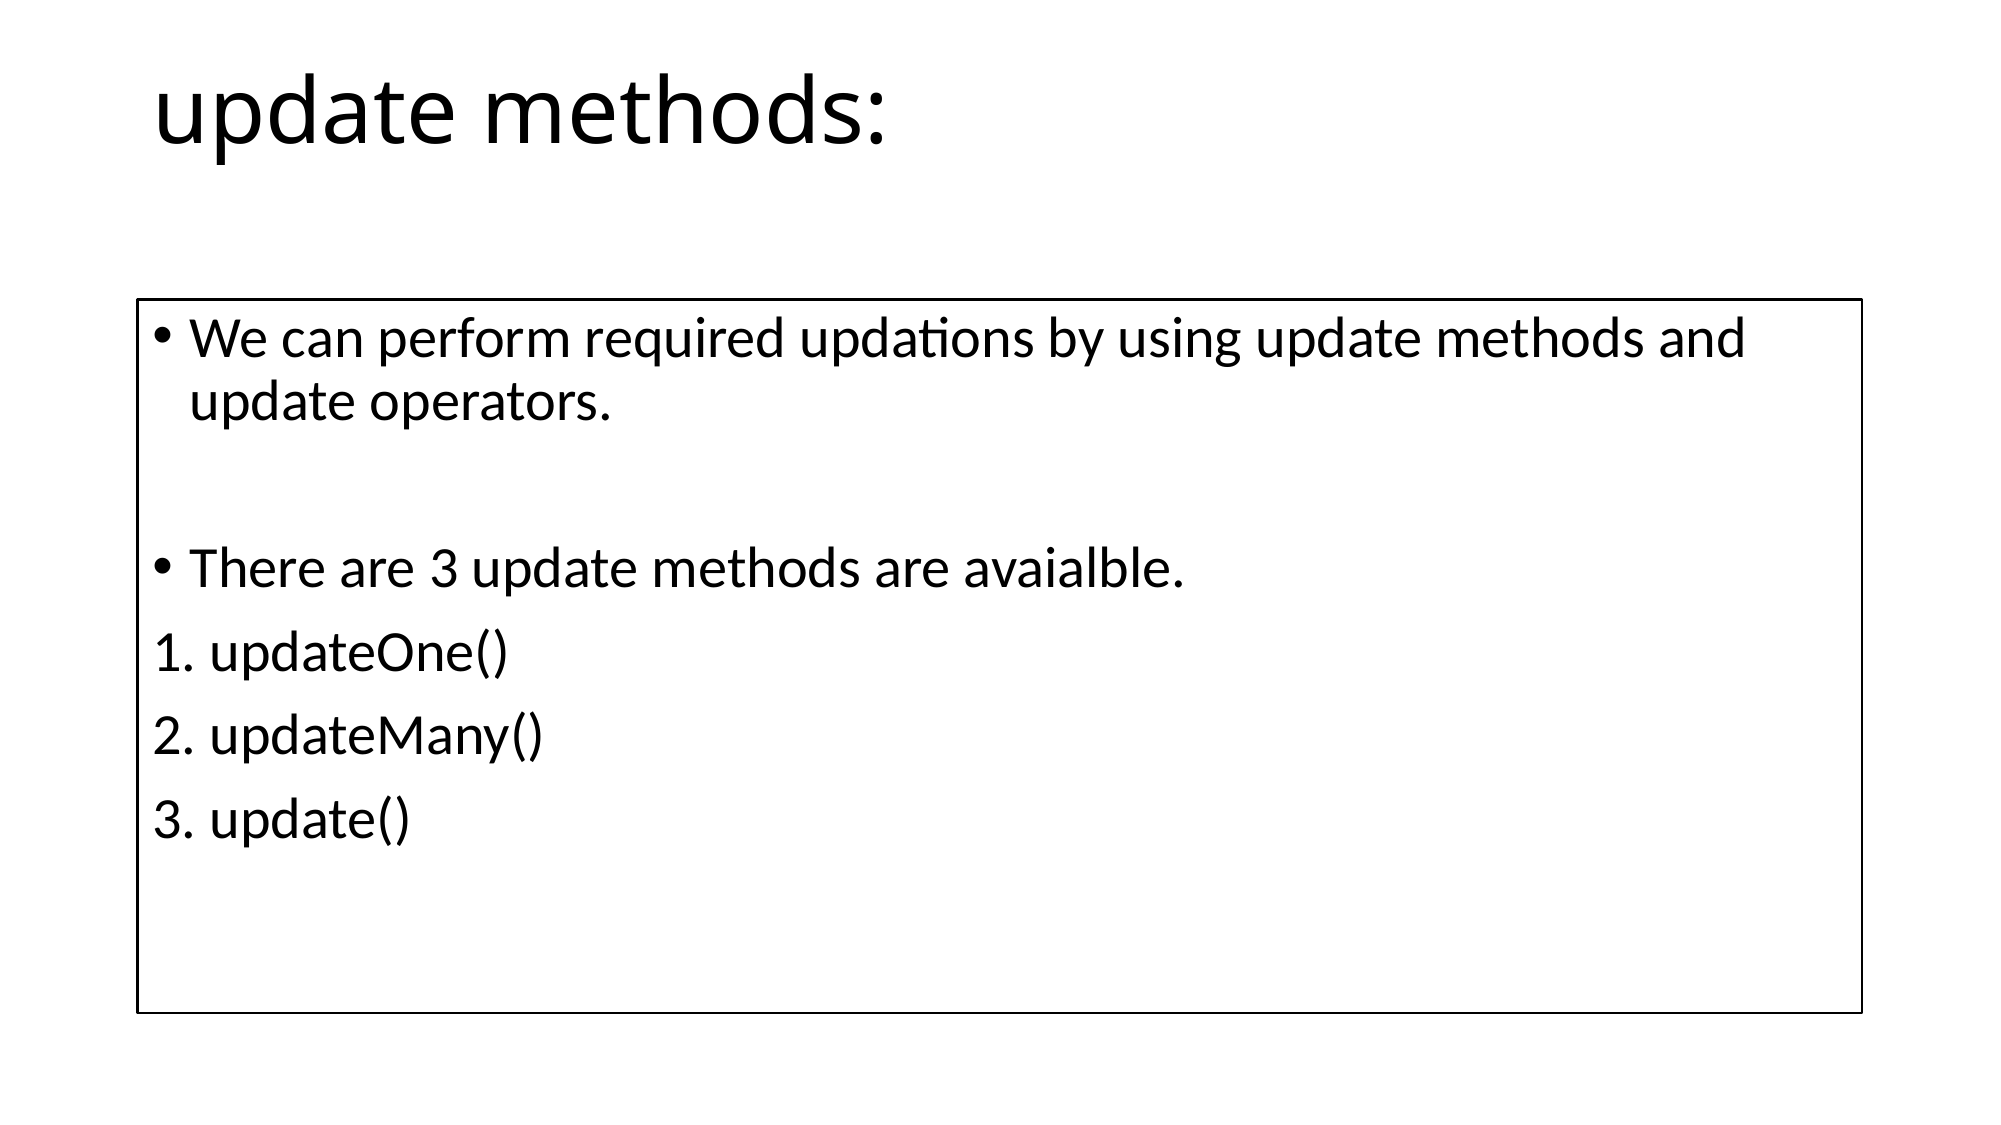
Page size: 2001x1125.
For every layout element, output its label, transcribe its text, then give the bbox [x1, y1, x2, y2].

list We can perform required updations by using update methods and update operators. There are 3 update methods are avaialble. 1. updateOne() 2. updateMany() 3. update() [137, 299, 1863, 1014]
title update methods: [137, 59, 1863, 278]
